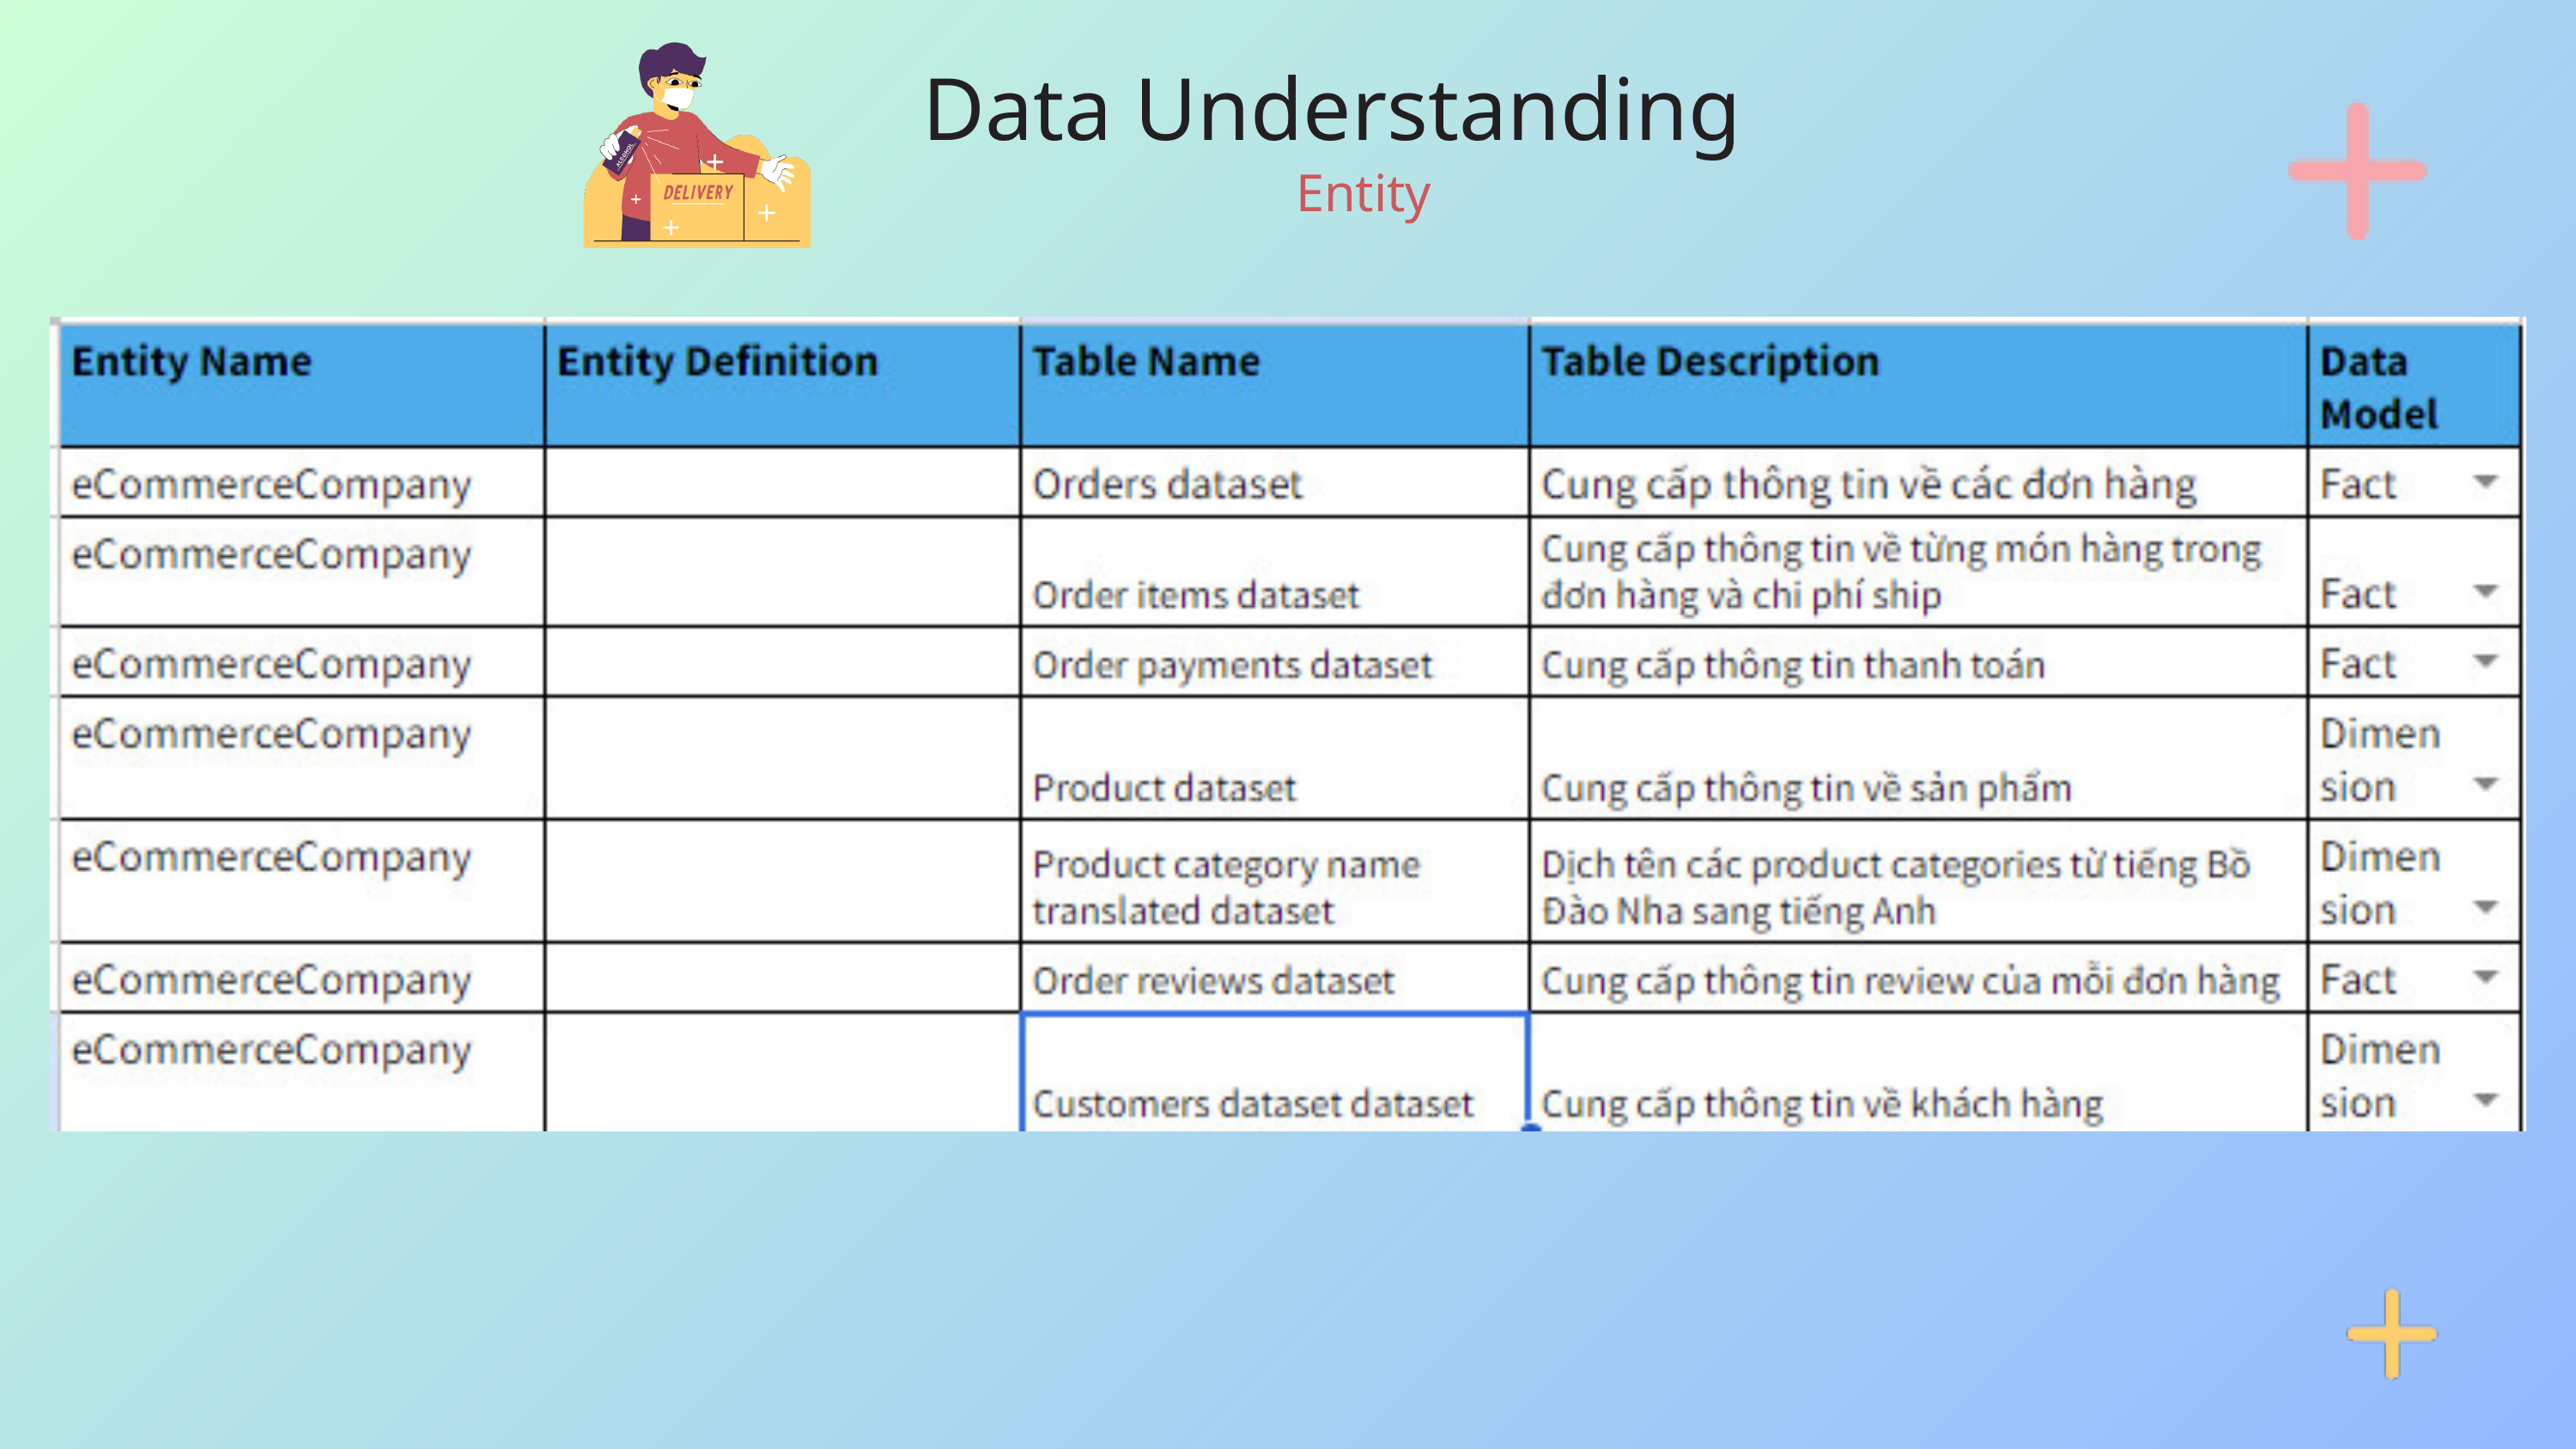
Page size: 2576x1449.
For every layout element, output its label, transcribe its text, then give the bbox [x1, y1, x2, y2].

text_box [583, 41, 811, 248]
text_box [49, 317, 2527, 1131]
text_box Data Understanding [766, 61, 1899, 158]
text_box [2322, 1258, 2459, 1400]
text_box [2248, 54, 2459, 271]
text_box Entity [876, 173, 1851, 221]
